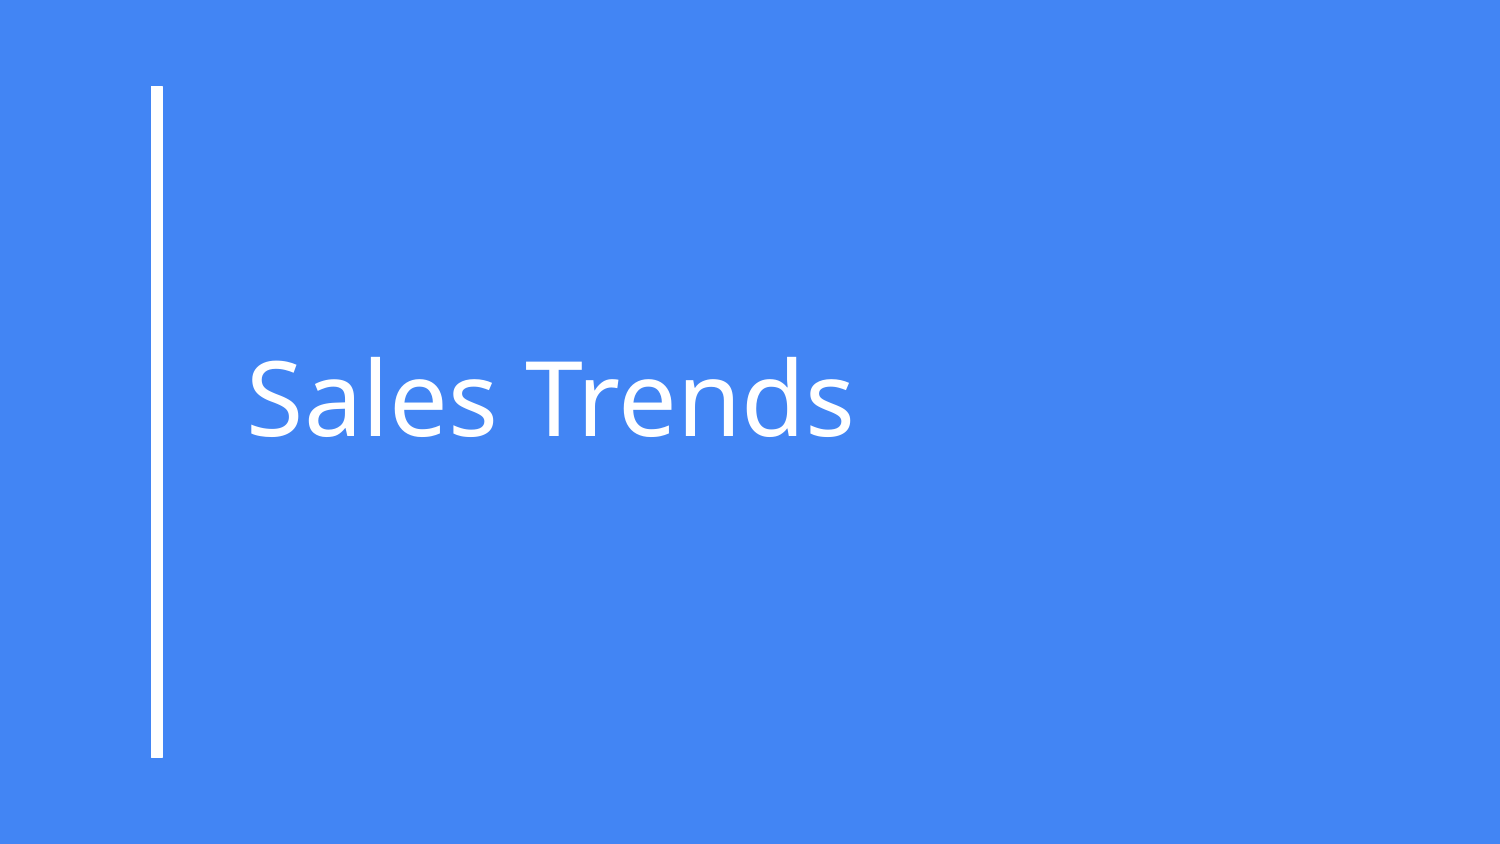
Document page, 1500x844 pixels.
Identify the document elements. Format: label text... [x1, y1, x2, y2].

text_box [151, 86, 163, 758]
text_box Sales Trends [231, 317, 1269, 473]
